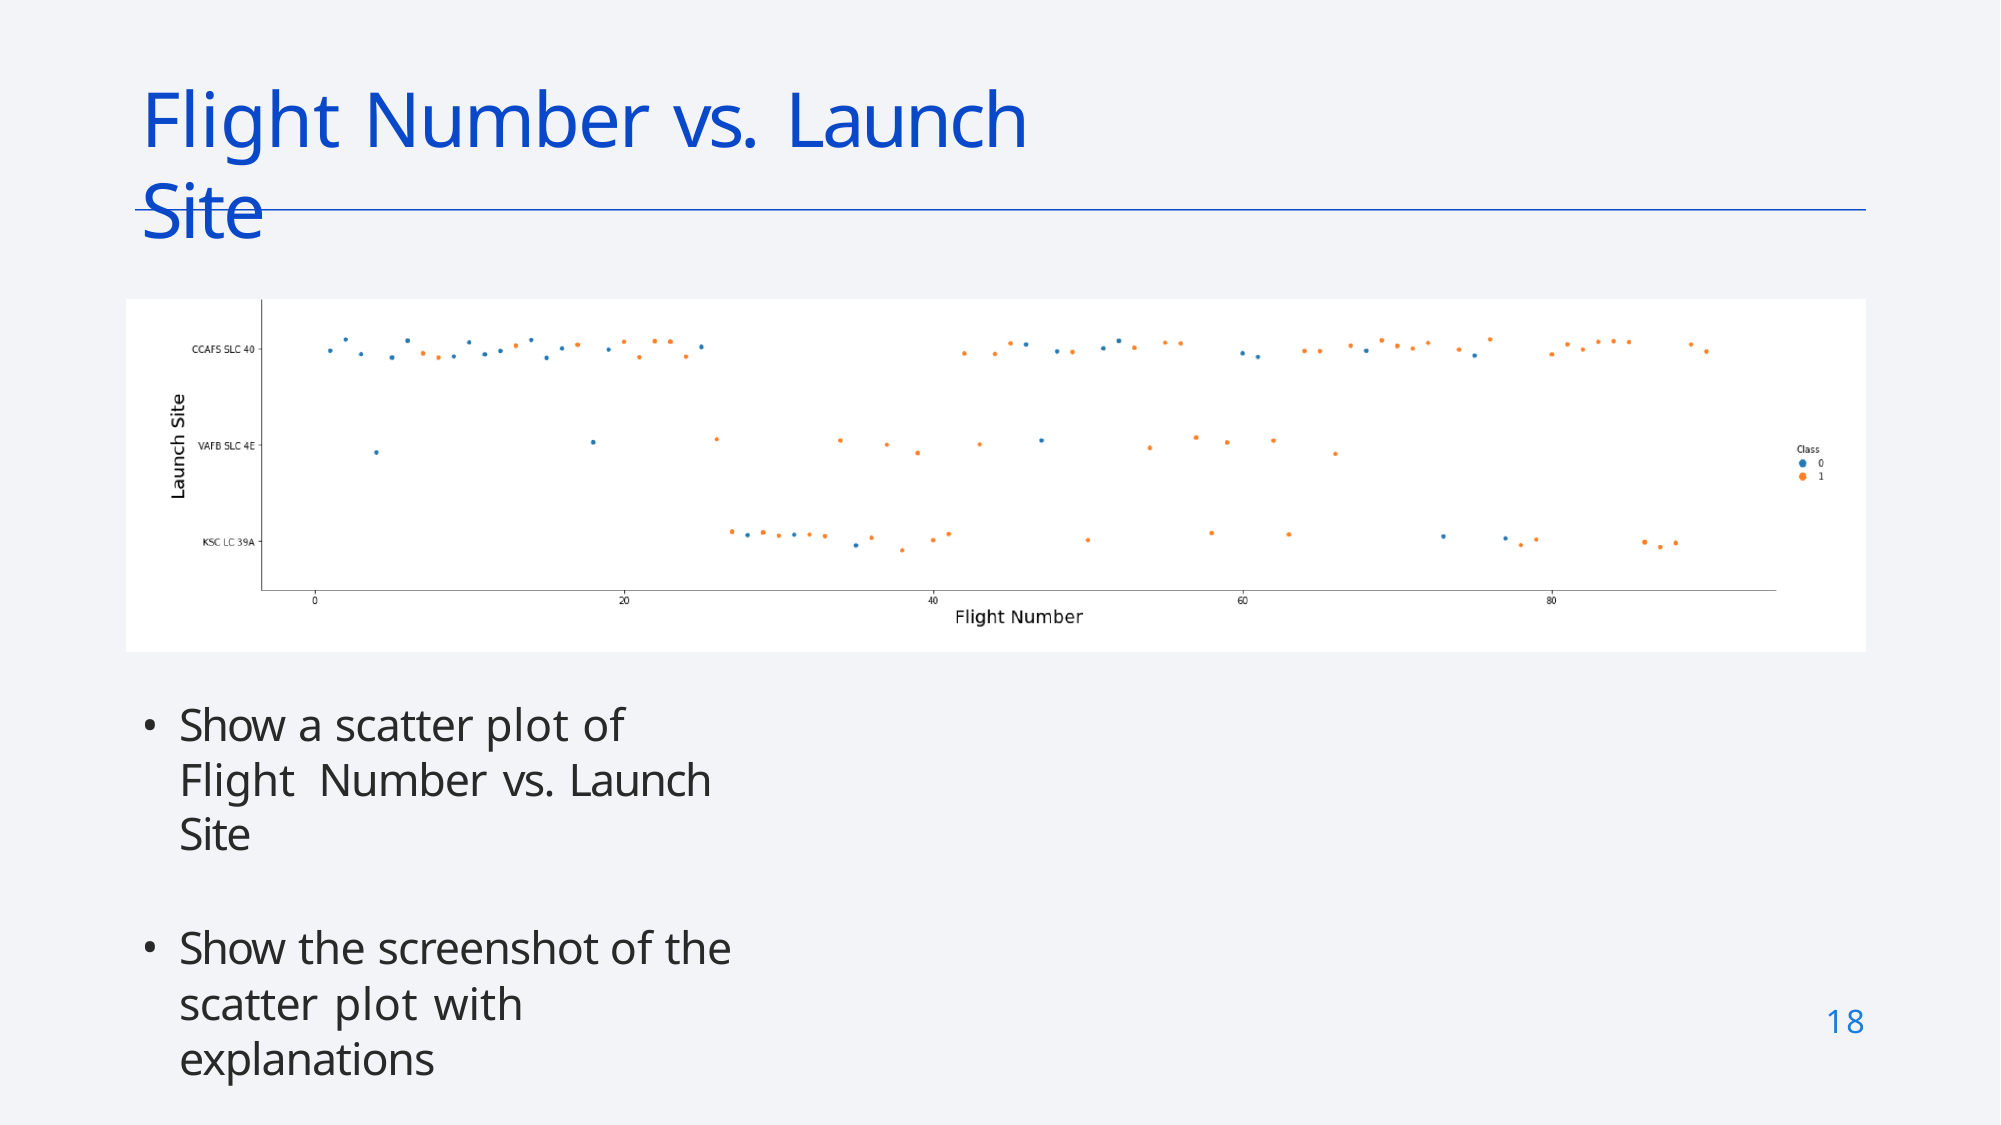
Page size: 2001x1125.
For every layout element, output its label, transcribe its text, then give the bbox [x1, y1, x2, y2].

text_box Show a scatter plot of Flight Number vs. Launch Site [139, 695, 733, 860]
title Flight Number vs. Launch Site [139, 68, 1128, 260]
text_box Show the screenshot of the scatter plot with explanations [139, 917, 753, 1085]
picture [0, 0, 2000, 1125]
text_box 18 [1823, 999, 1869, 1041]
